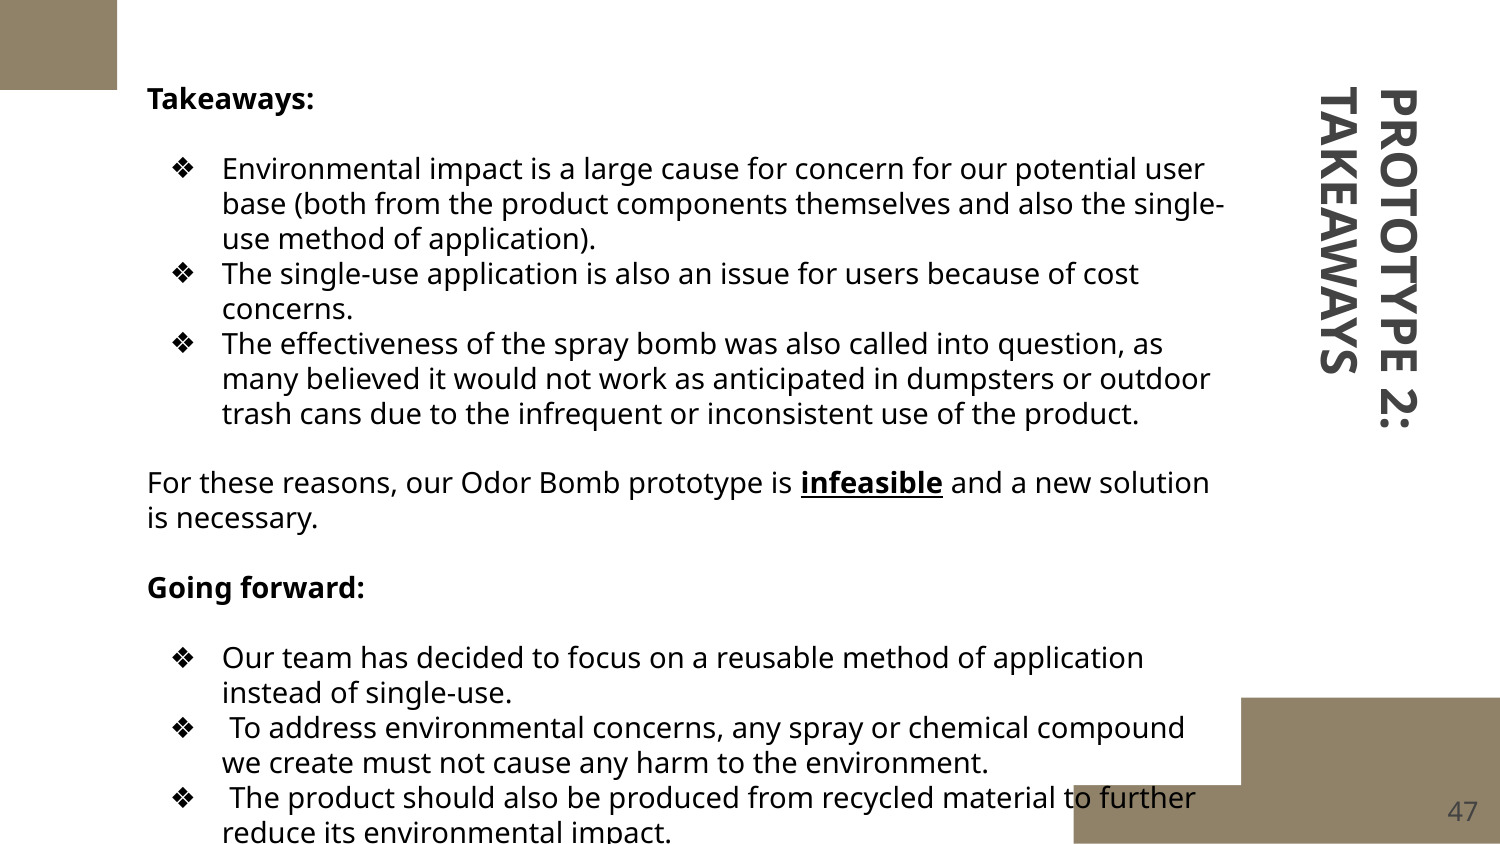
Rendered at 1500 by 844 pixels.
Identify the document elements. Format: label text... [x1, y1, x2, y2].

title PROTOTYPE 2: TAKEAWAYS [1366, 71, 1447, 702]
text_box [1073, 697, 1500, 844]
text_box [0, 0, 118, 90]
text_box Takeaways: Environmental impact is a large cause for concern for our potential user base (both from the product components themselves and also the single-use method of application). The single-use application is also an issue for users because of cost concerns. The effectiveness of the spray bomb was also called into question, as many believed it would not work as anticipated in dumpsters or outdoor trash cans due to the infrequent or inconsistent use of the product. For these reasons, our Odor Bomb prototype is infeasible and a new solution is necessary. Going forward: Our team has decided to focus on a reusable method of application instead of single-use. To address environmental concerns, any spray or chemical compound we create must not cause any harm to the environment. The product should also be produced from recycled material to further reduce its environmental impact. [131, 65, 1242, 786]
slide_number ‹#› [1403, 779, 1494, 844]
